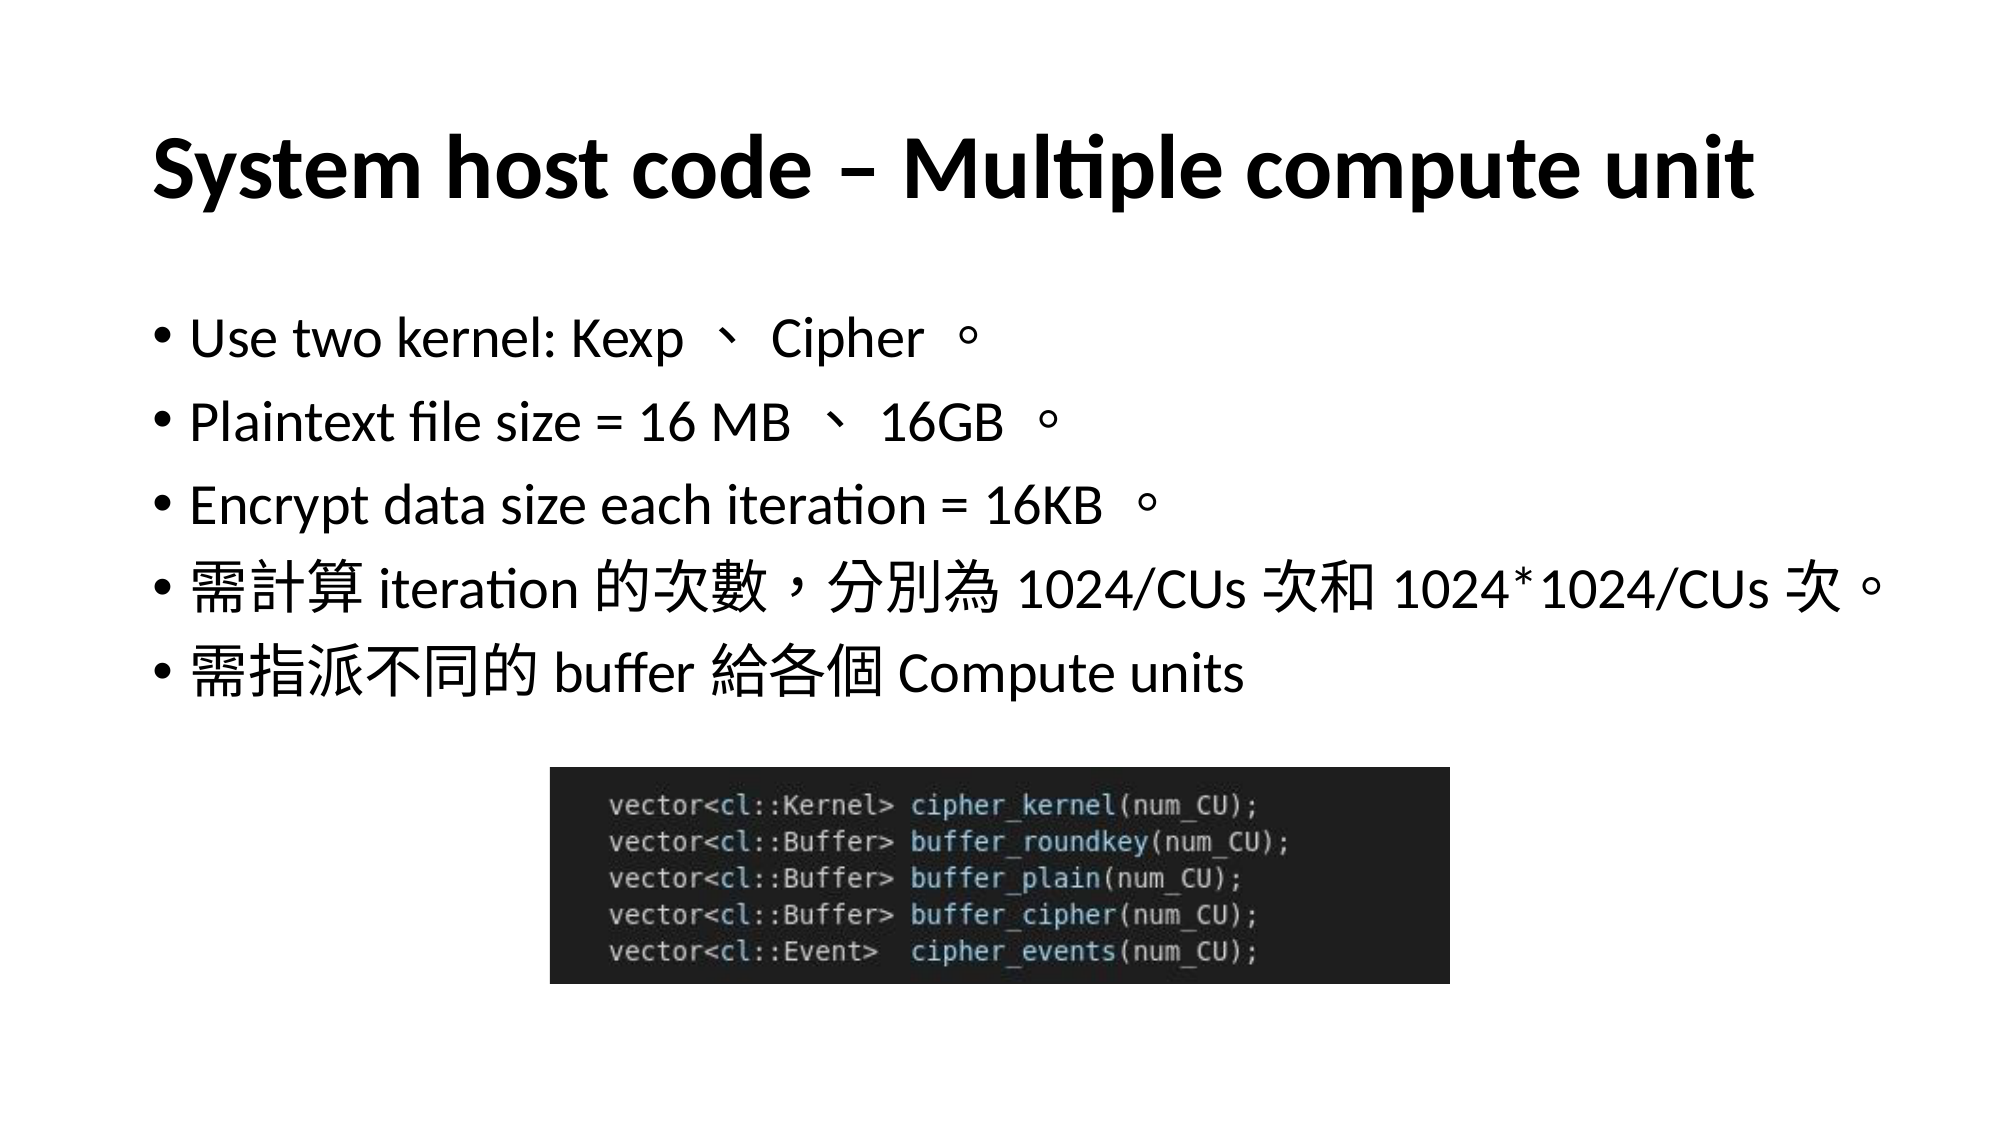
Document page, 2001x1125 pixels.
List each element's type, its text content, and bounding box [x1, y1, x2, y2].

title System host code – Multiple compute unit [137, 59, 1863, 278]
list Use two kernel: Kexp、Cipher。 Plaintext file size = 16 MB、16GB。 Encrypt data size each iteration = 16KB。 需計算iteration的次數，分別為1024/CUs次和1024*1024/CUs次。 需指派不同的buffer給各個Compute units [137, 299, 1863, 1014]
picture [549, 767, 1450, 984]
